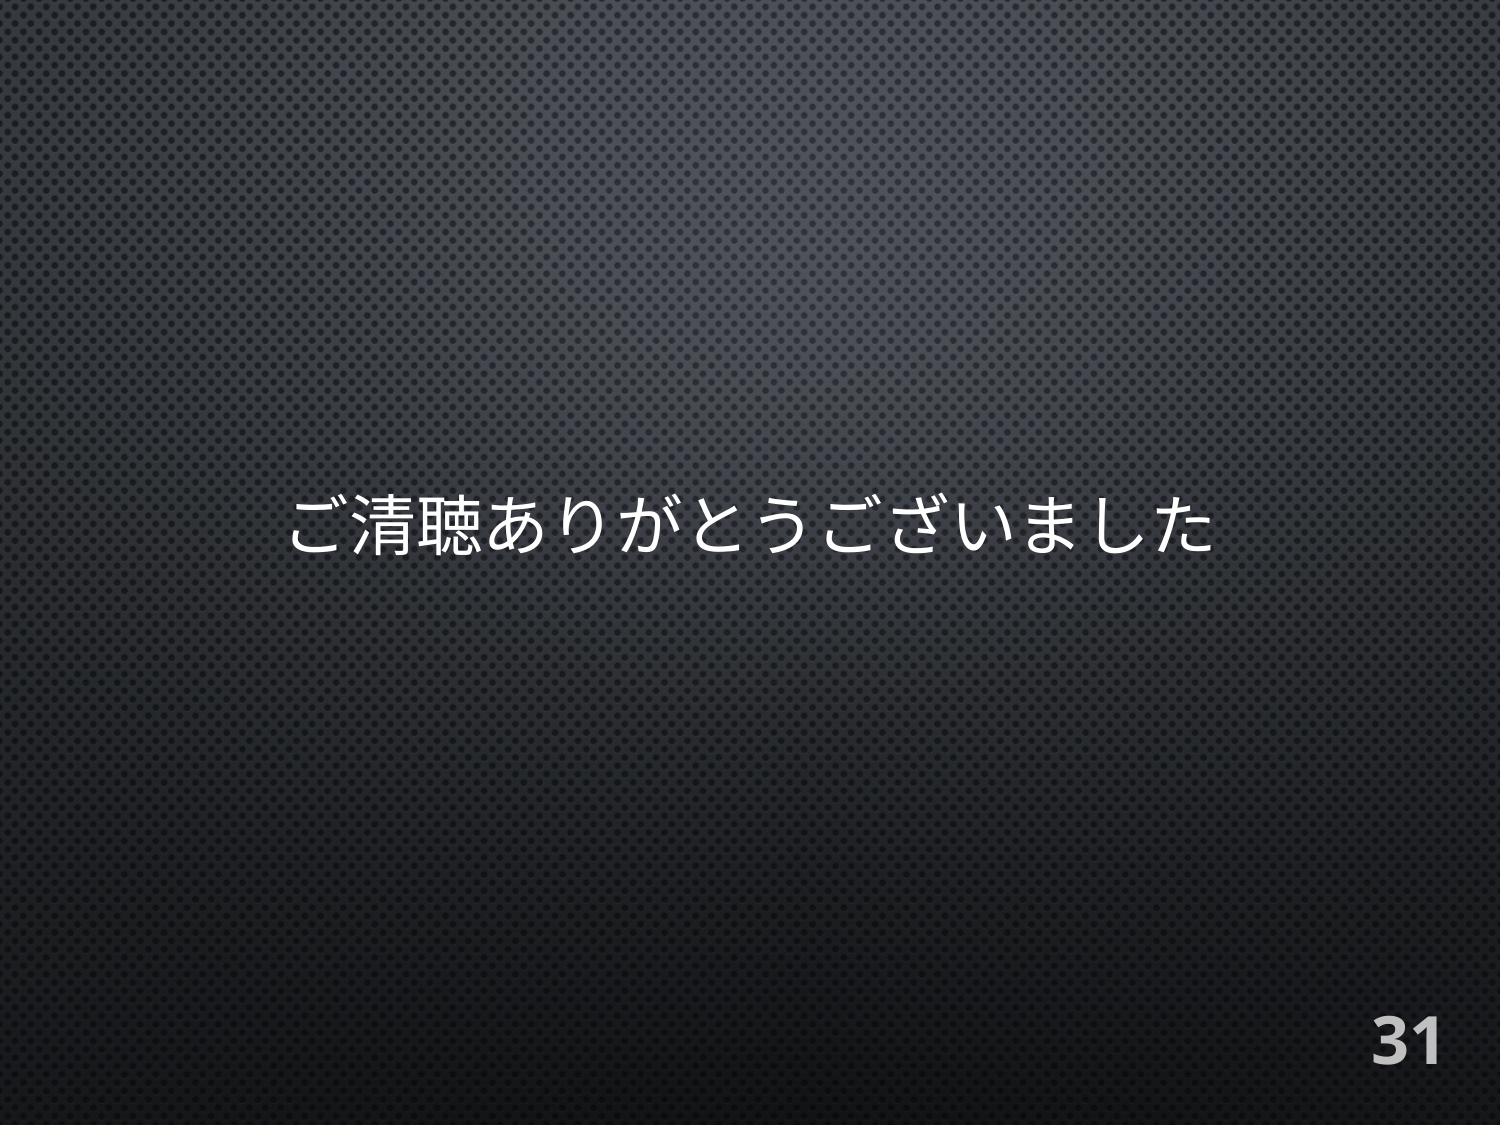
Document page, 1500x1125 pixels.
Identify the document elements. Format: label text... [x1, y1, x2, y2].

slide_number 31 [1268, 1013, 1463, 1074]
text_box ご清聴ありがとうございました [237, 476, 1263, 572]
